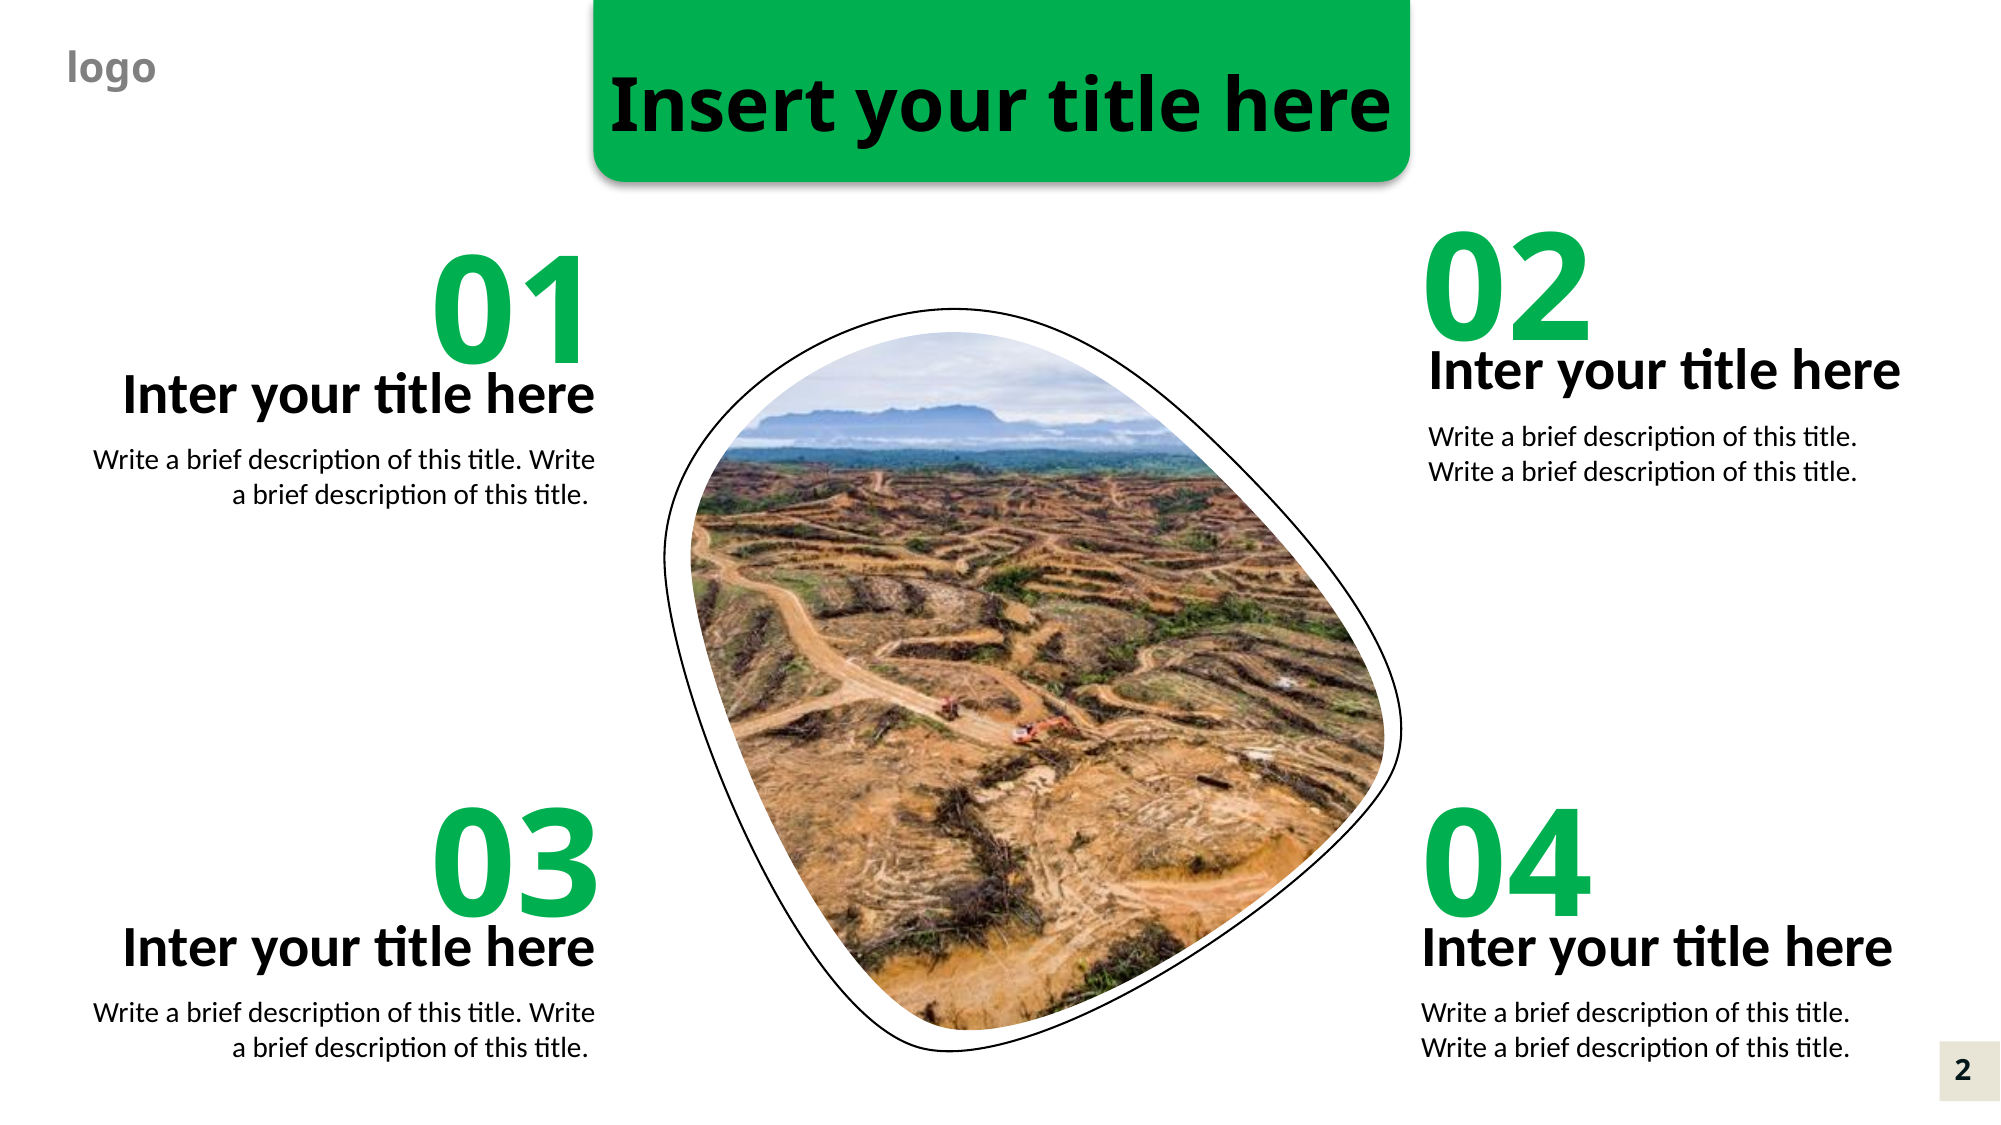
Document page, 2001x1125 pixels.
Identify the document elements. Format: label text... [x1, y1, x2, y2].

text_box Insert your title here [593, 32, 1410, 182]
text_box 02 [1406, 216, 1772, 367]
text_box [663, 461, 690, 694]
text_box 04 [1406, 792, 1772, 899]
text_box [1413, 323, 1953, 496]
text_box logo [0, 32, 172, 101]
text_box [71, 346, 611, 519]
text_box [842, 307, 1065, 332]
picture [690, 332, 1385, 1031]
text_box 01 [251, 239, 617, 390]
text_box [71, 899, 611, 1072]
text_box [592, 0, 1412, 160]
text_box [883, 1031, 1047, 1053]
text_box 03 [251, 792, 617, 943]
text_box [1385, 657, 1403, 788]
text_box 2 [1939, 1041, 2000, 1102]
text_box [1406, 899, 1946, 1072]
